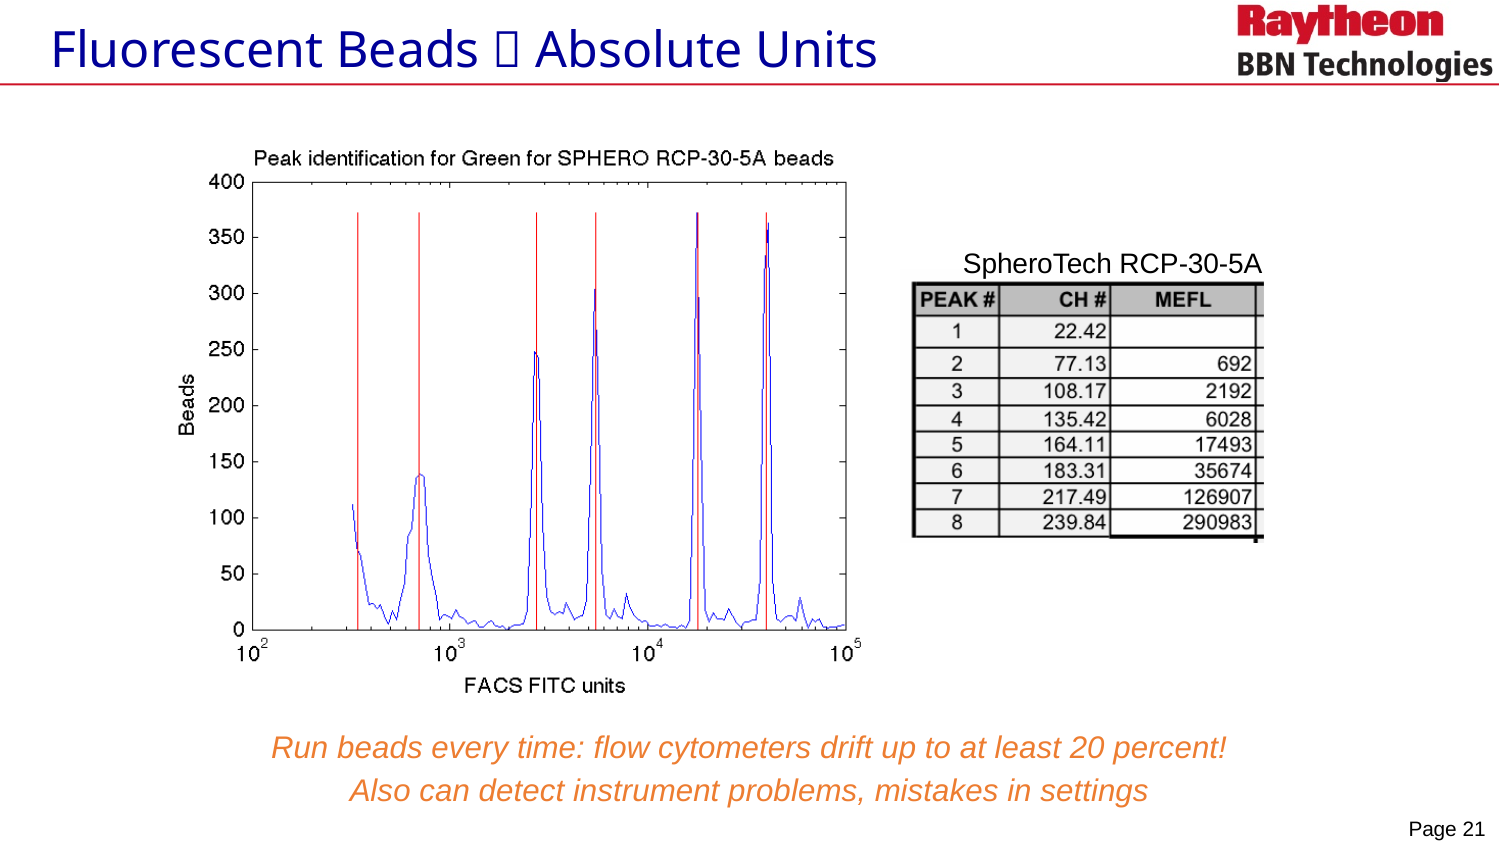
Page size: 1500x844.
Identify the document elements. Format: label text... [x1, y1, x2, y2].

title Fluorescent Beads  Absolute Units [50, 12, 1203, 85]
text_box SpheroTech RCP-30-5A [948, 237, 1278, 287]
picture [1233, 1, 1495, 82]
list Run beads every time: flow cytometers drift up to at least 20 percent! Also can detect instrument problems, mistakes in settings [243, 727, 1257, 840]
picture [152, 140, 1265, 701]
